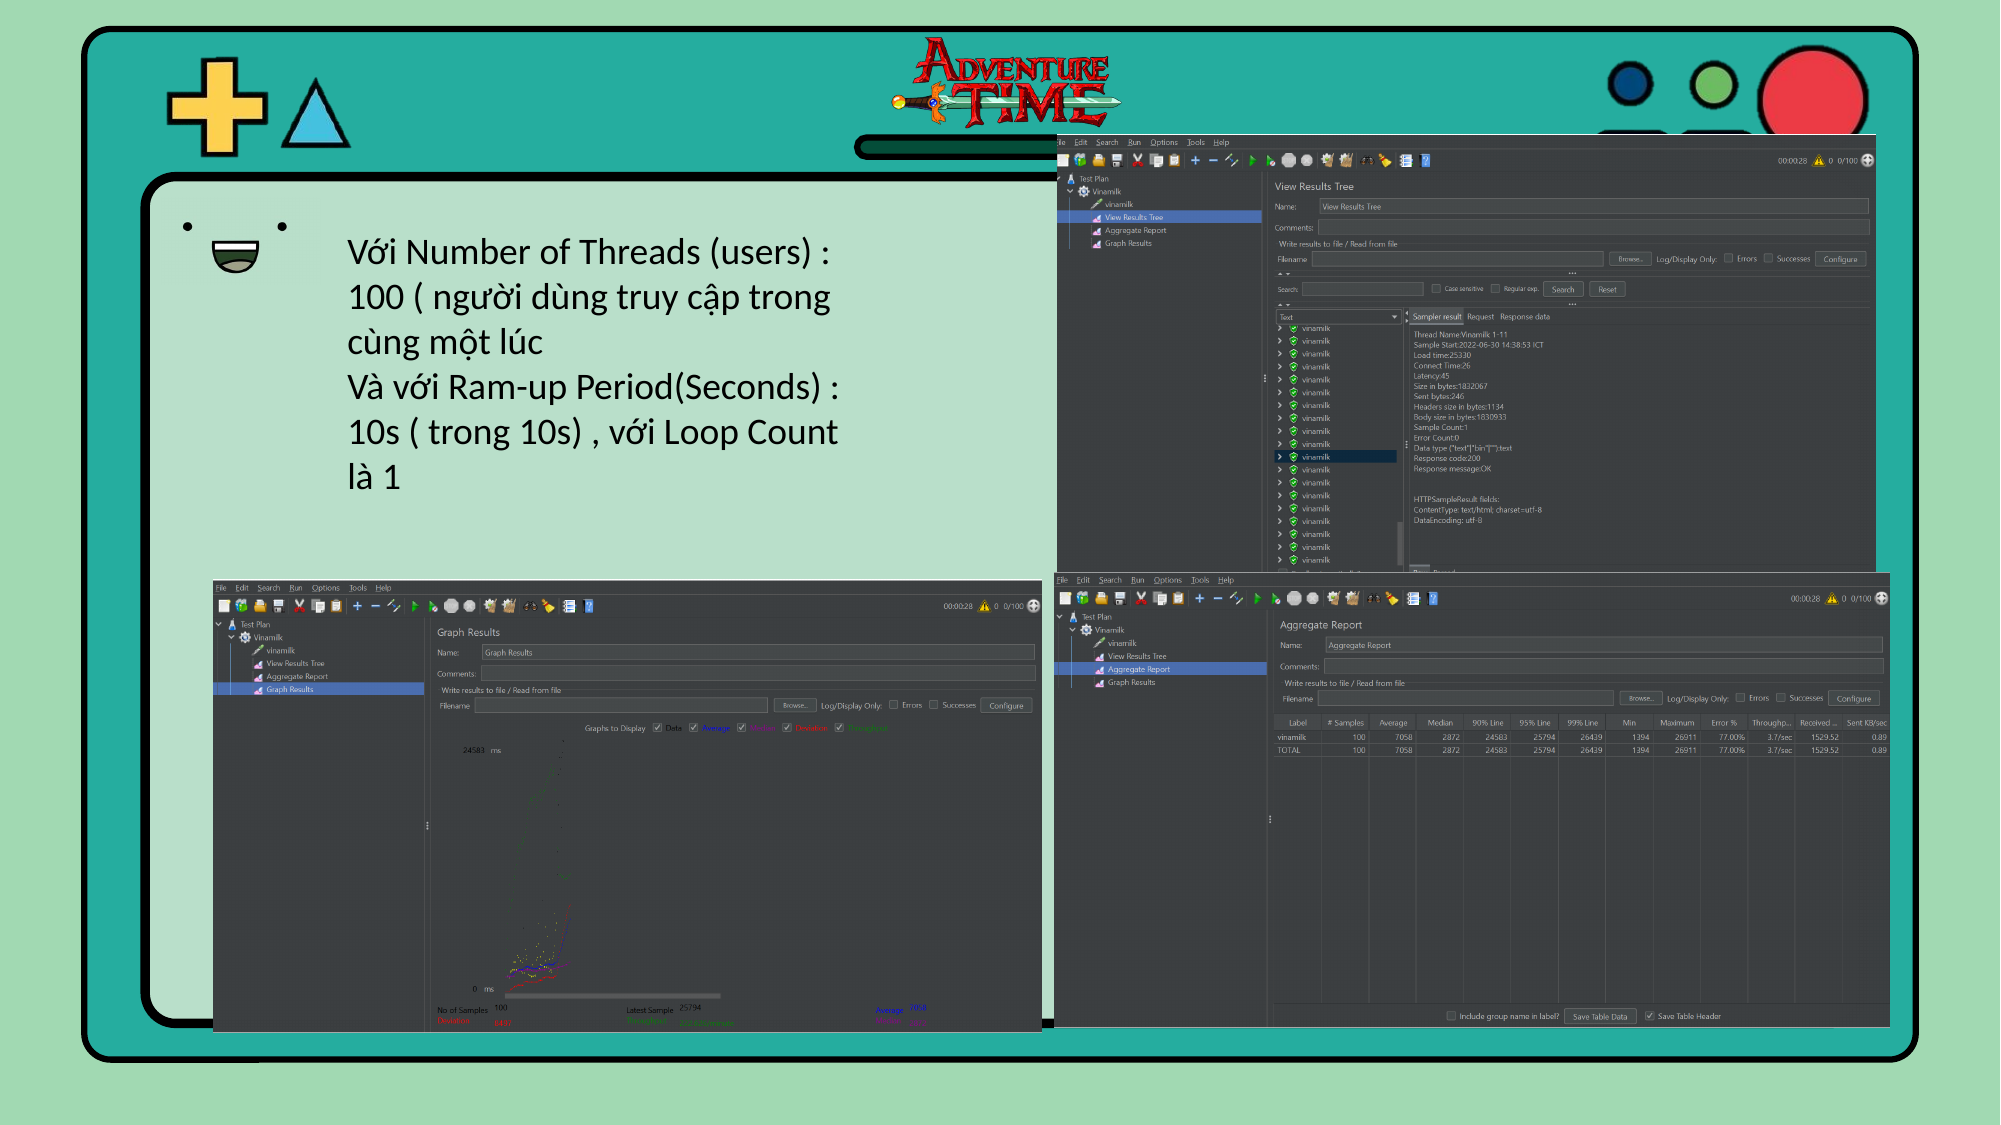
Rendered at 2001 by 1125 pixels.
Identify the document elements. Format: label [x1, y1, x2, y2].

picture [213, 579, 1042, 1033]
picture [1054, 134, 1890, 1028]
text_box [0, 0, 2000, 1125]
text_box [84, 28, 1916, 1060]
